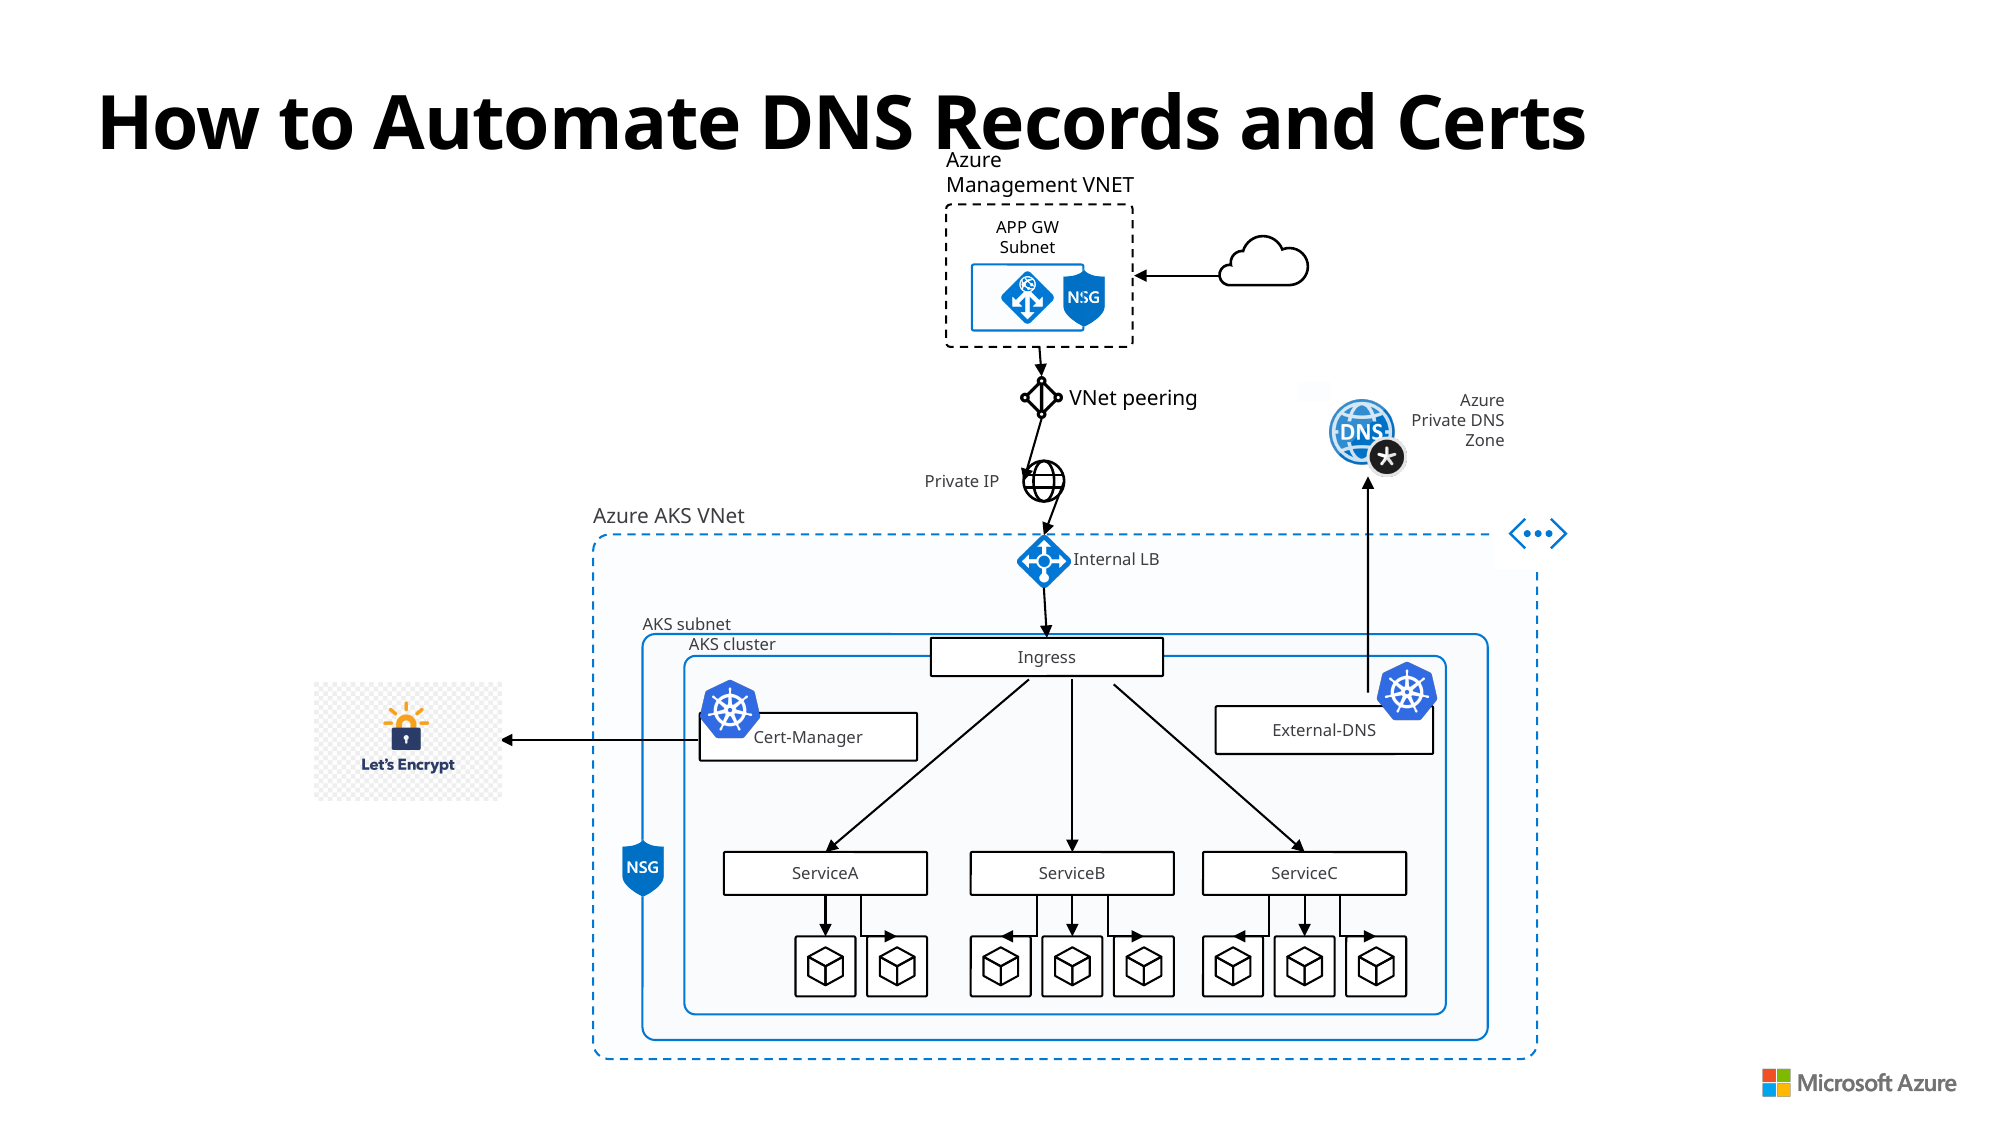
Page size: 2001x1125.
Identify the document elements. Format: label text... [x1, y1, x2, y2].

picture [699, 679, 761, 739]
picture [1329, 399, 1407, 477]
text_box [593, 146, 1571, 1060]
text_box How to Automate DNS Records and Certs [96, 74, 1904, 165]
picture [314, 682, 502, 801]
picture [1735, 1041, 1985, 1124]
picture [1376, 661, 1438, 721]
